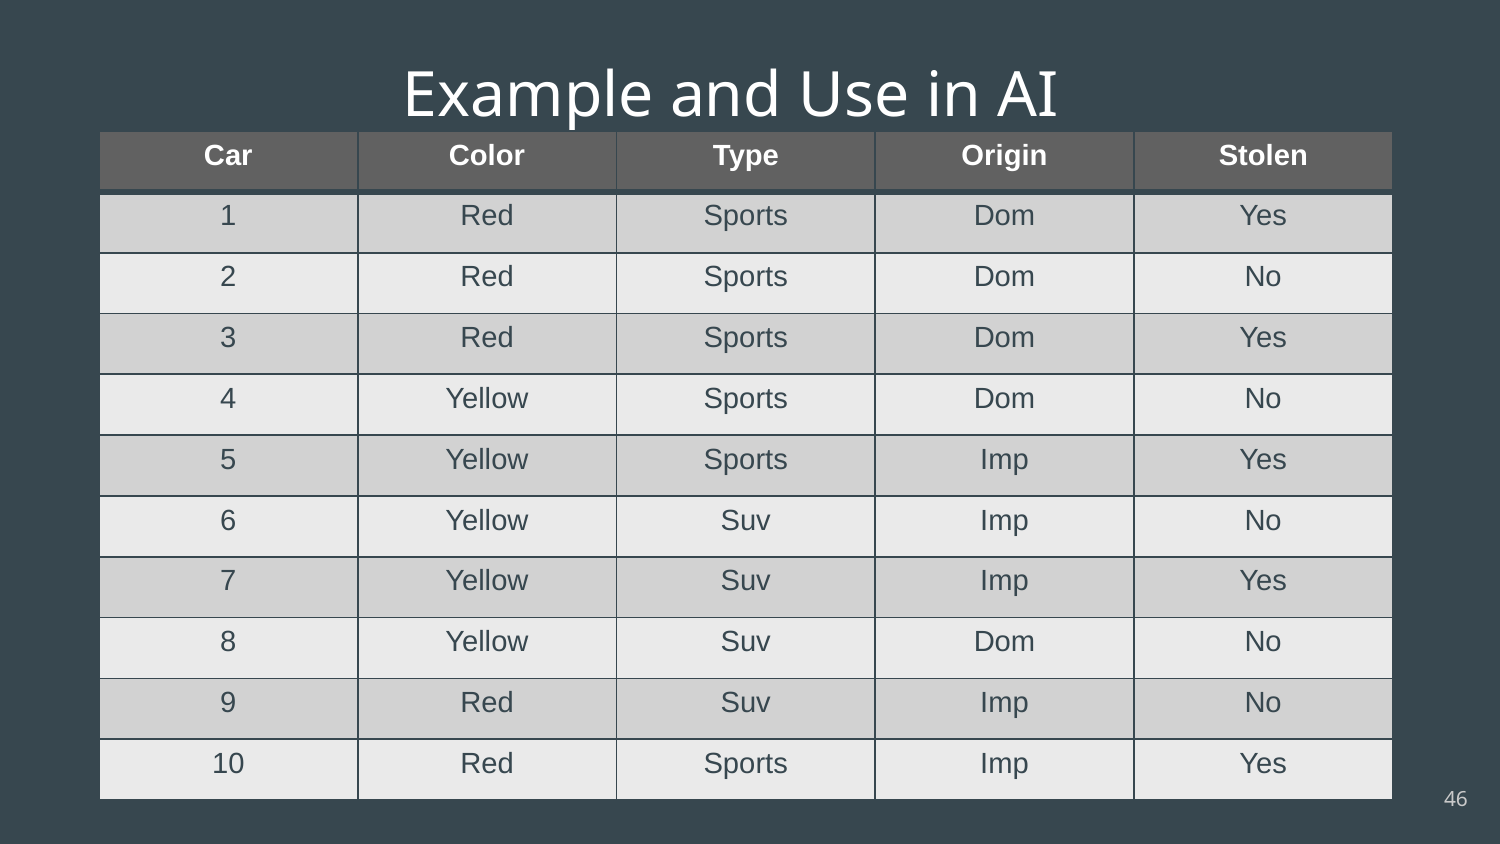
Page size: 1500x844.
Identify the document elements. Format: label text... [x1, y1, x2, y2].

table_cell 3 [100, 314, 357, 373]
table_cell 5 [100, 436, 357, 495]
table_cell Red [359, 195, 616, 252]
table_cell Sports [617, 254, 874, 313]
table_cell 6 [100, 497, 357, 556]
table_cell Dom [876, 254, 1133, 313]
table_cell Yes [1135, 314, 1392, 373]
table_cell Sports [617, 314, 874, 373]
table_cell Yellow [359, 497, 616, 556]
table_cell Imp [876, 679, 1133, 738]
table_cell Suv [617, 558, 874, 617]
table_cell 10 [100, 740, 357, 799]
table_cell No [1135, 254, 1392, 313]
table_cell No [1135, 497, 1392, 556]
table_cell No [1135, 618, 1392, 678]
table_cell Yes [1135, 558, 1392, 617]
table_cell Suv [617, 497, 874, 556]
table_cell Red [359, 254, 616, 313]
table_cell 7 [100, 558, 357, 617]
table_cell Yellow [359, 558, 616, 617]
table_cell Yellow [359, 375, 616, 434]
table_cell 2 [100, 254, 357, 313]
table_cell Yes [1135, 195, 1392, 252]
table_cell Sports [617, 375, 874, 434]
table_header Type [617, 132, 874, 189]
table_cell Suv [617, 679, 874, 738]
table_cell Red [359, 740, 616, 799]
table_cell Red [359, 679, 616, 738]
table_cell Dom [876, 618, 1133, 678]
table_cell Yes [1135, 740, 1392, 799]
table_cell Dom [876, 195, 1133, 252]
slide_number 46 [1392, 767, 1483, 833]
table_cell Imp [876, 436, 1133, 495]
table_cell Dom [876, 314, 1133, 373]
table_cell Yellow [359, 618, 616, 678]
table_cell Imp [876, 497, 1133, 556]
table_cell No [1135, 679, 1392, 738]
table_cell No [1135, 375, 1392, 434]
title Example and Use in AI [40, 38, 1438, 133]
table_cell Yes [1135, 436, 1392, 495]
table_cell Sports [617, 195, 874, 252]
table_cell Sports [617, 740, 874, 799]
table_cell 9 [100, 679, 357, 738]
table_cell Red [359, 314, 616, 373]
table_cell Dom [876, 375, 1133, 434]
table_cell Imp [876, 740, 1133, 799]
table_cell 1 [100, 195, 357, 252]
table_header Color [359, 132, 616, 189]
table_cell Yellow [359, 436, 616, 495]
table_cell 8 [100, 618, 357, 678]
table_cell Suv [617, 618, 874, 678]
table_cell Imp [876, 558, 1133, 617]
table_header Car [100, 132, 357, 189]
table_cell 4 [100, 375, 357, 434]
table_header Origin [876, 132, 1133, 189]
table_cell Sports [617, 436, 874, 495]
table_header Stolen [1135, 132, 1392, 189]
